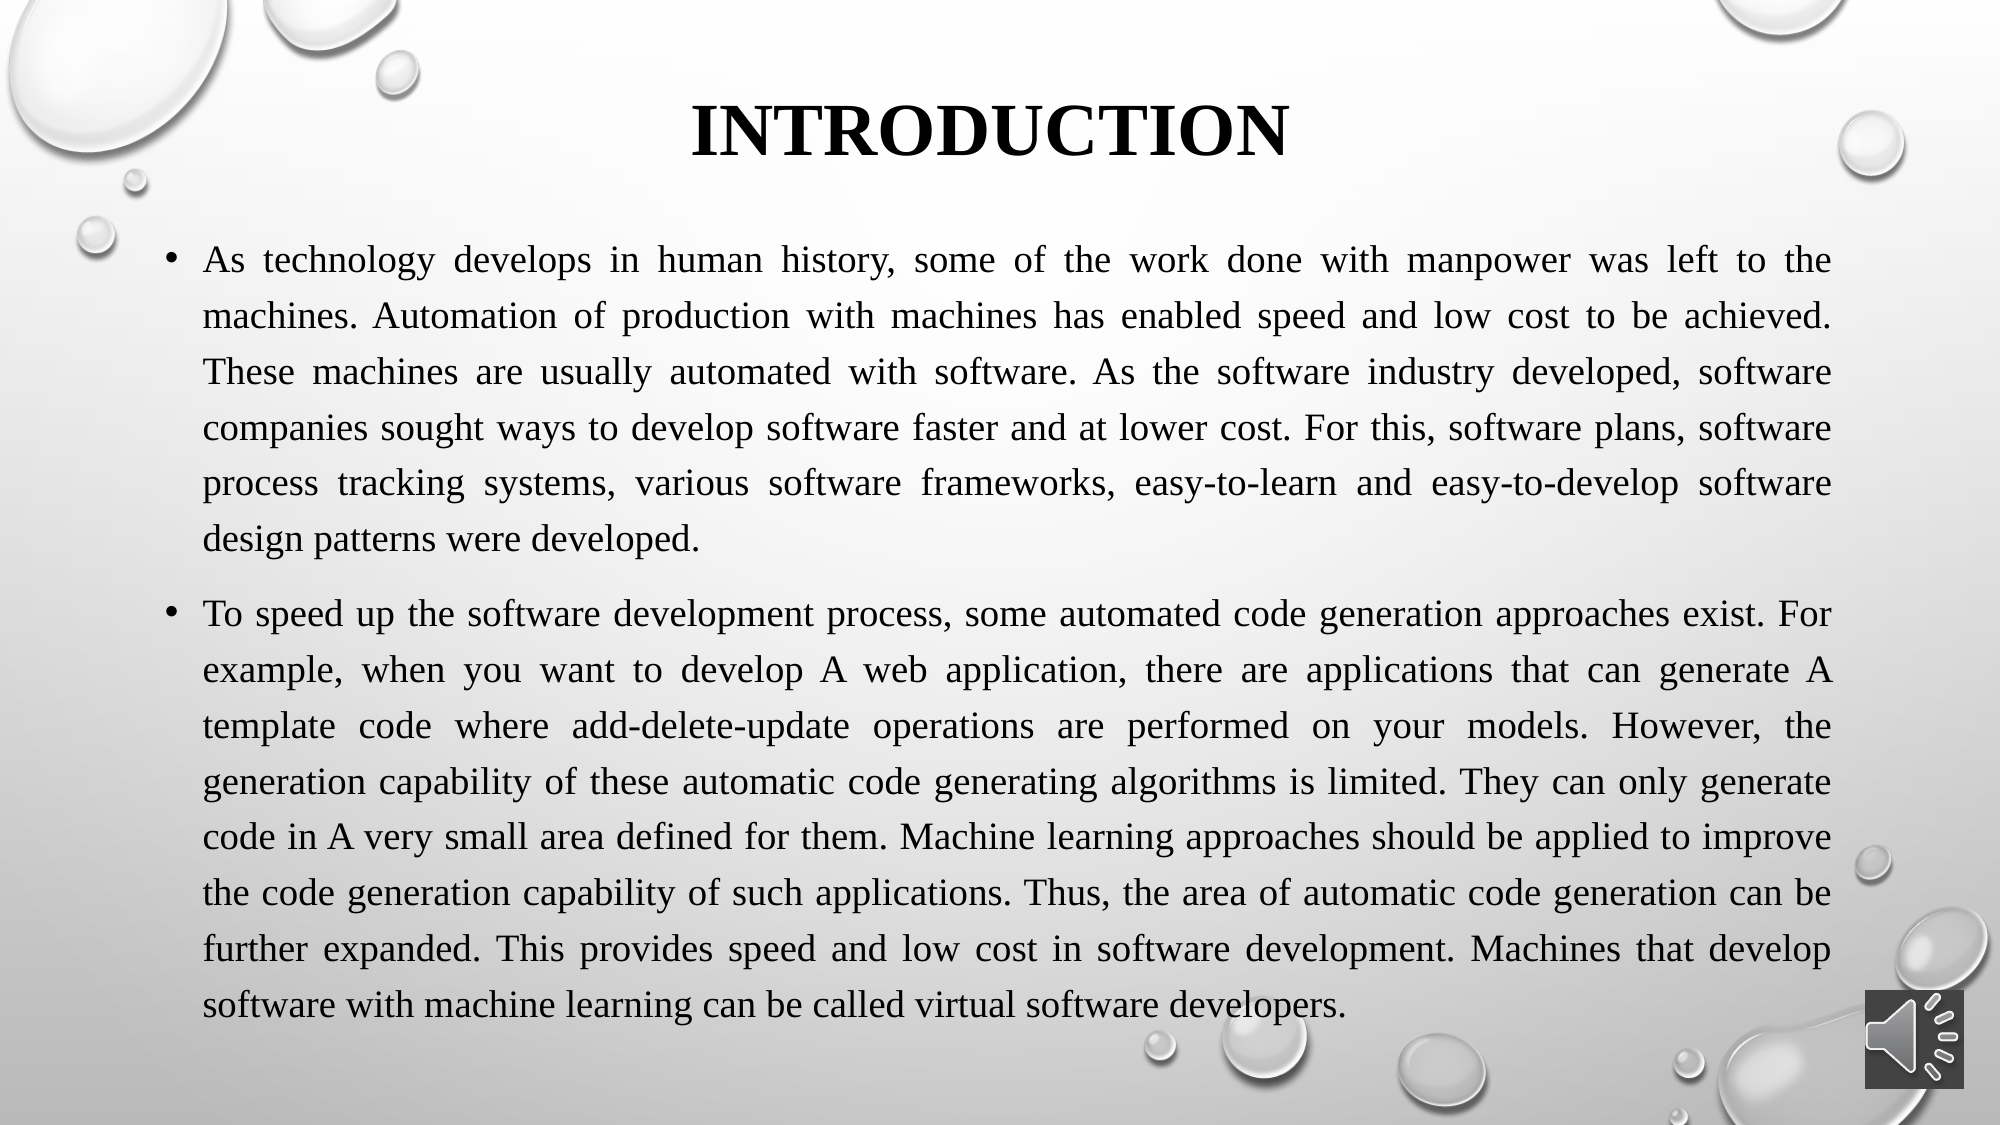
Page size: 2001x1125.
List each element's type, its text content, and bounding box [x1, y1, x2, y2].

list As technology develops in human history, some of the work done with manpower was left to the machines. Automation of production with machines has enabled speed and low cost to be achieved. These machines are usually automated with software. As the software industry developed, software companies sought ways to develop software faster and at lower cost. For this, software plans, software process tracking systems, various software frameworks, easy-to-learn and easy-to-develop software design patterns were developed. To speed up the software development process, some automated code generation approaches exist. For example, when you want to develop A web application, there are applications that can generate A template code where add-delete-update operations are performed on your models. However, the generation capability of these automatic code generating algorithms is limited. They can only generate code in A very small area defined for them. Machine learning approaches should be applied to improve the code generation capability of such applications. Thus, the area of automatic code generation can be further expanded. This provides speed and low cost in software development. Machines that develop software with machine learning can be called virtual software developers. [149, 216, 1850, 1042]
picture [0, 0, 2000, 1125]
title Introduction [149, 64, 1851, 199]
